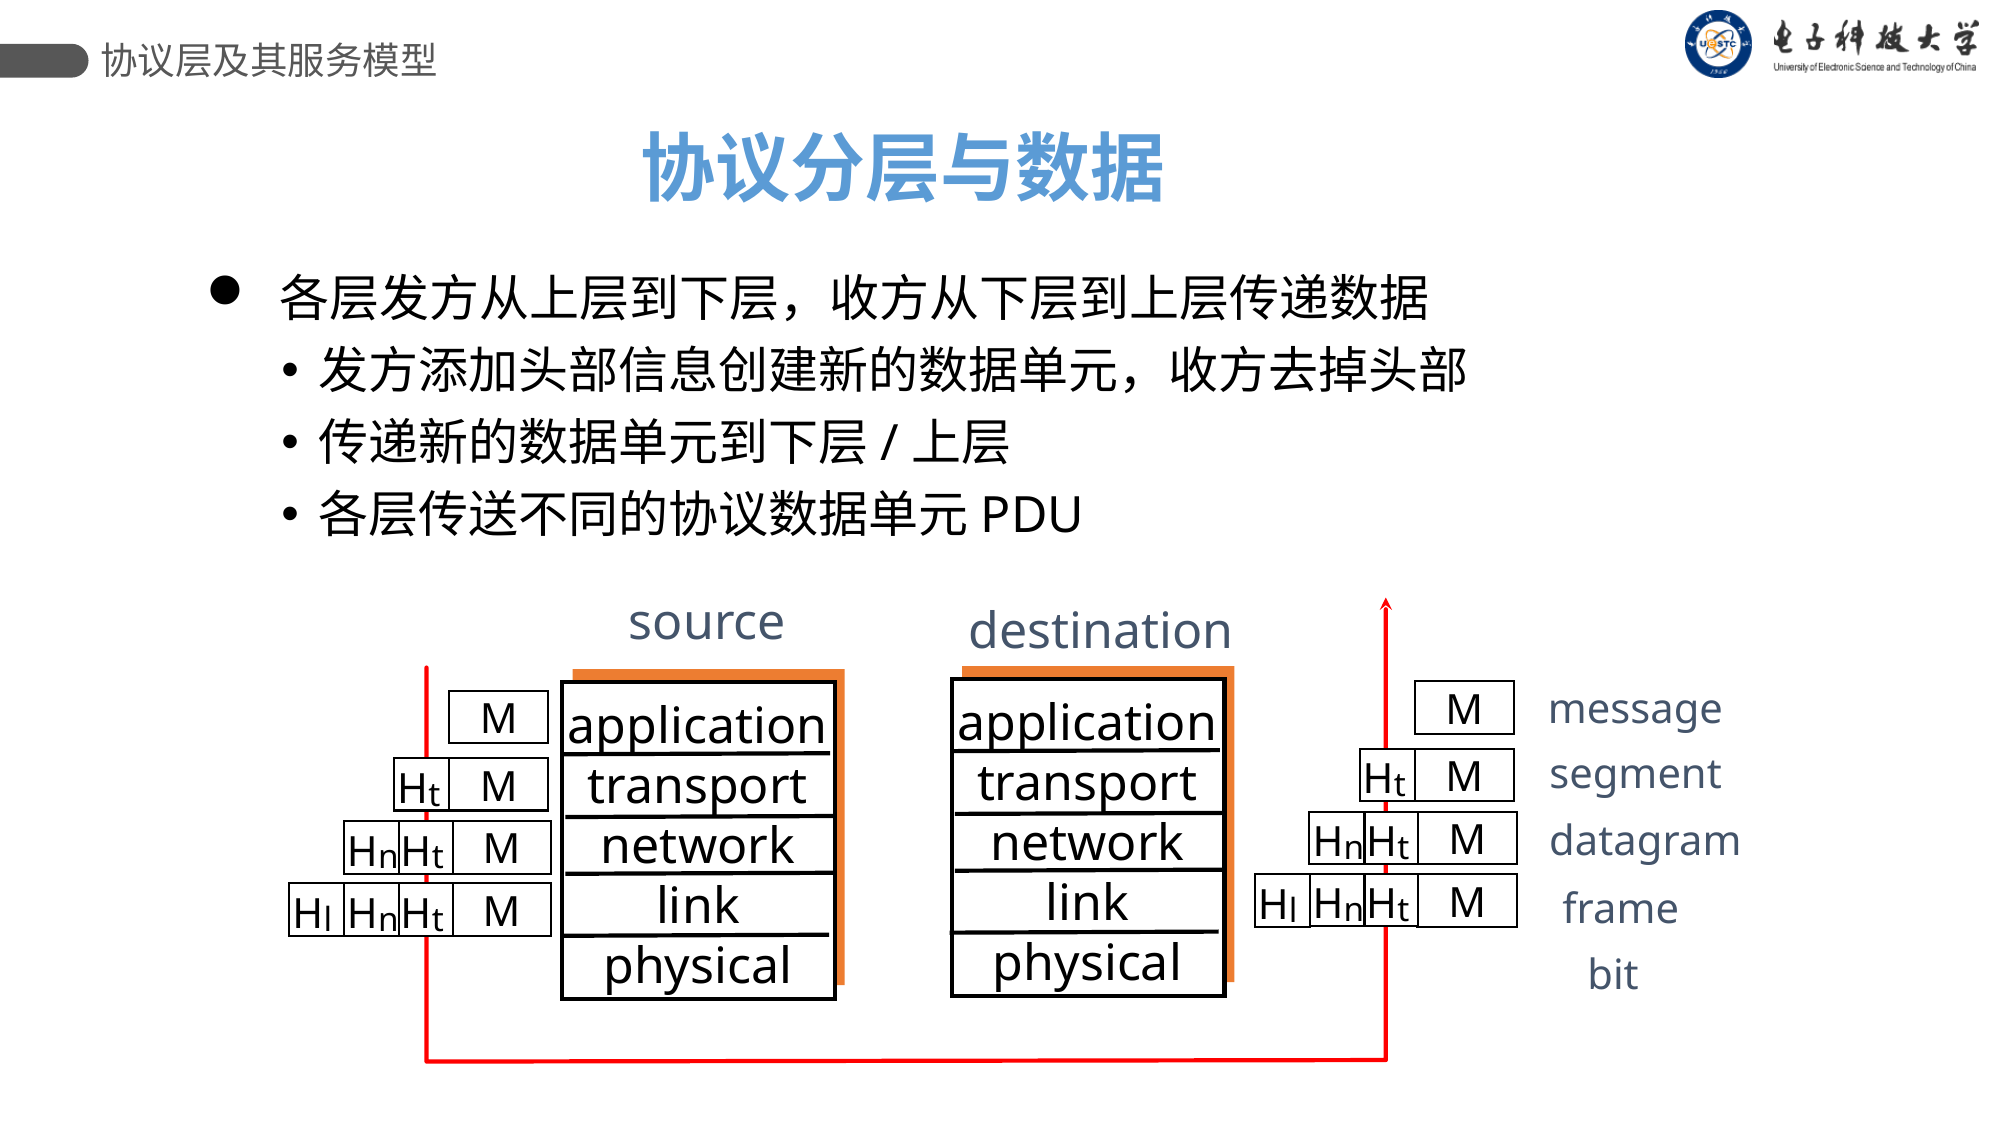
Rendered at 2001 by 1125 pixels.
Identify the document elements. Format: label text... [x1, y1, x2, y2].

text_box 协议分层与数据 [253, 123, 1529, 220]
text_box [380, 80, 1656, 247]
text_box 协议层及其服务模型 [100, 28, 450, 91]
text_box 各层发方从上层到下层，收方从下层到上层传递数据 发方添加头部信息创建新的数据单元，收方去掉头部 传递新的数据单元到下层/上层 各层传送不同的协议数据单元PDU [191, 247, 1743, 530]
picture [1685, 10, 1979, 78]
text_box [276, 581, 1758, 1062]
